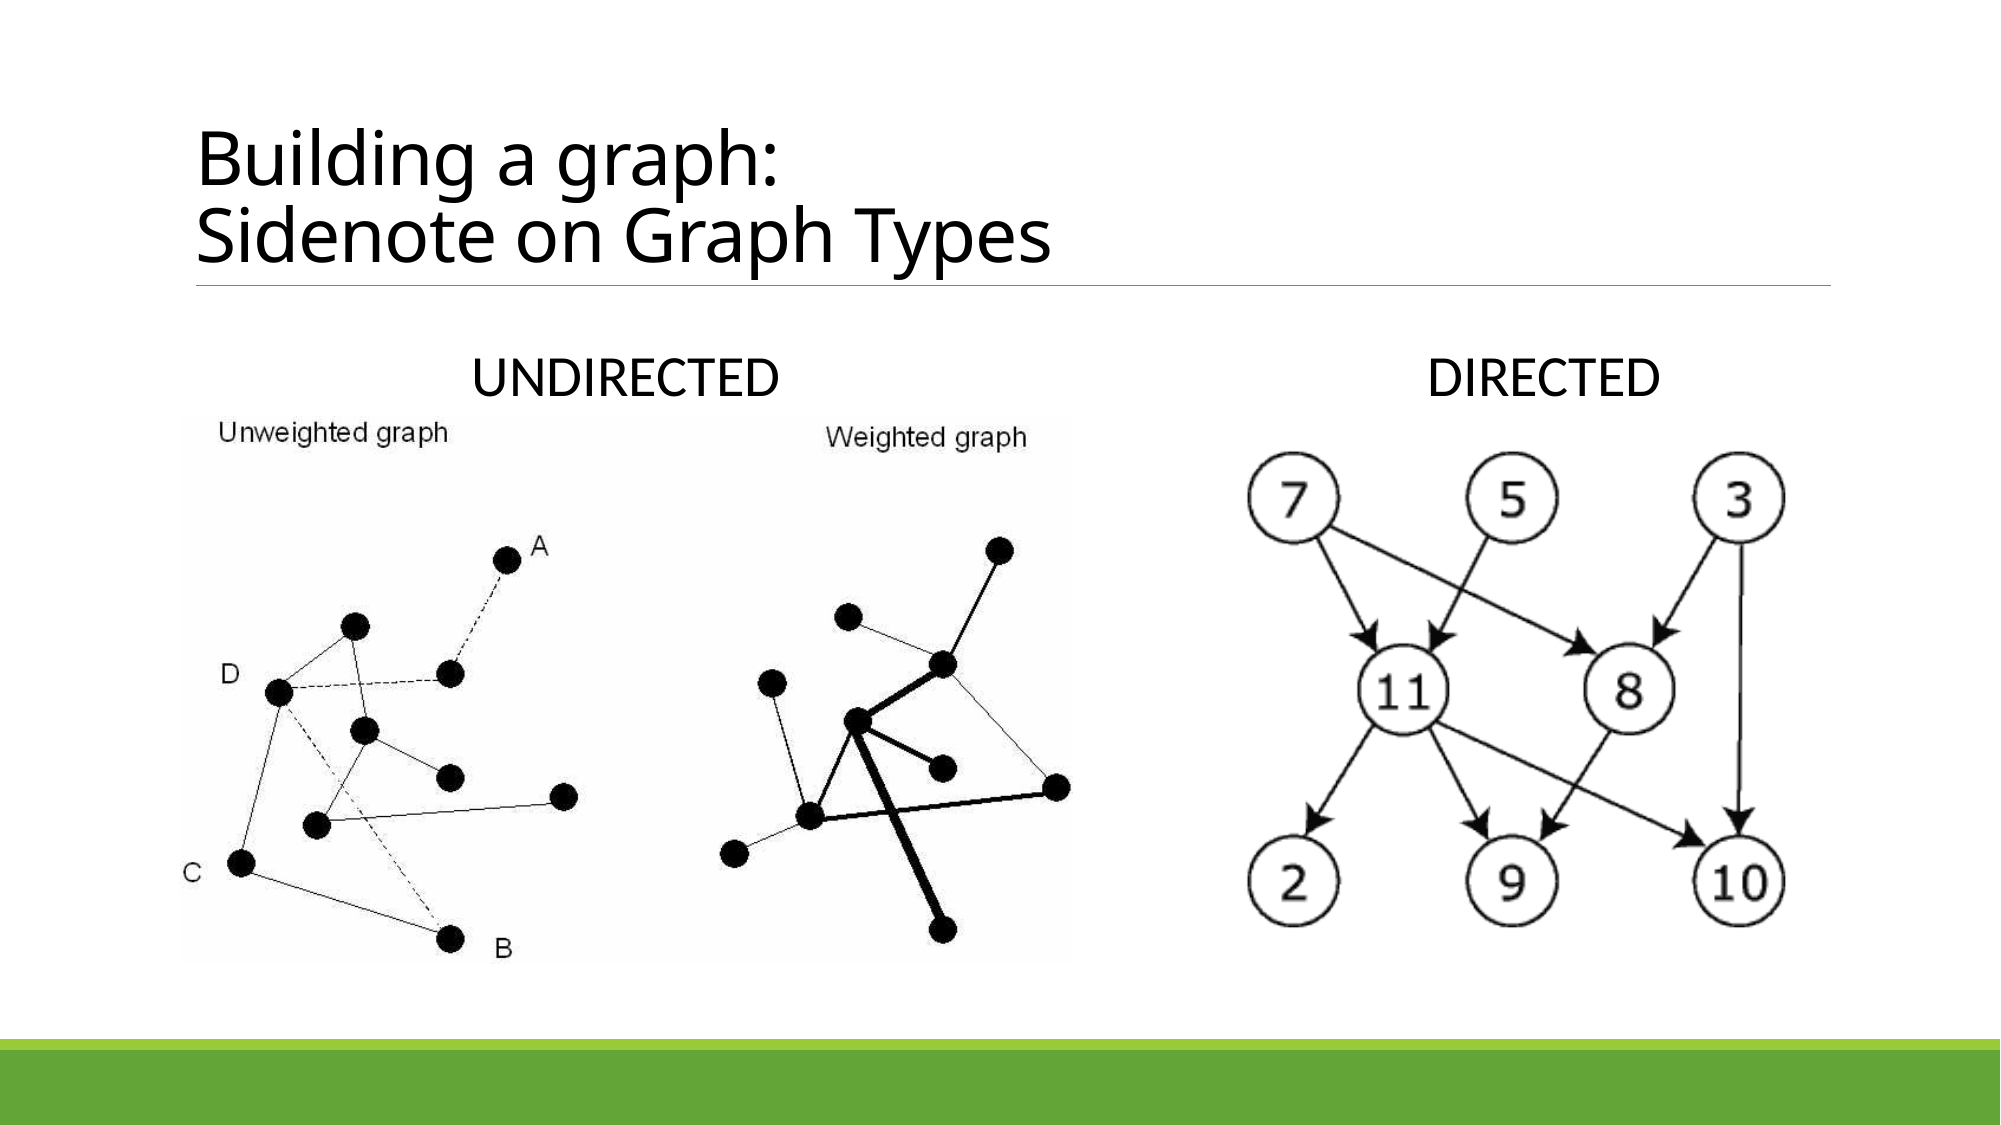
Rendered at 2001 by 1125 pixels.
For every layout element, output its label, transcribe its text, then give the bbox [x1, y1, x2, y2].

title Building a graph: Sidenote on Graph Types [180, 47, 1830, 285]
text_box UNDIRECTED [457, 330, 796, 412]
text_box DIRECTED [1412, 330, 1677, 416]
picture [179, 415, 1074, 964]
picture [1236, 440, 1798, 939]
